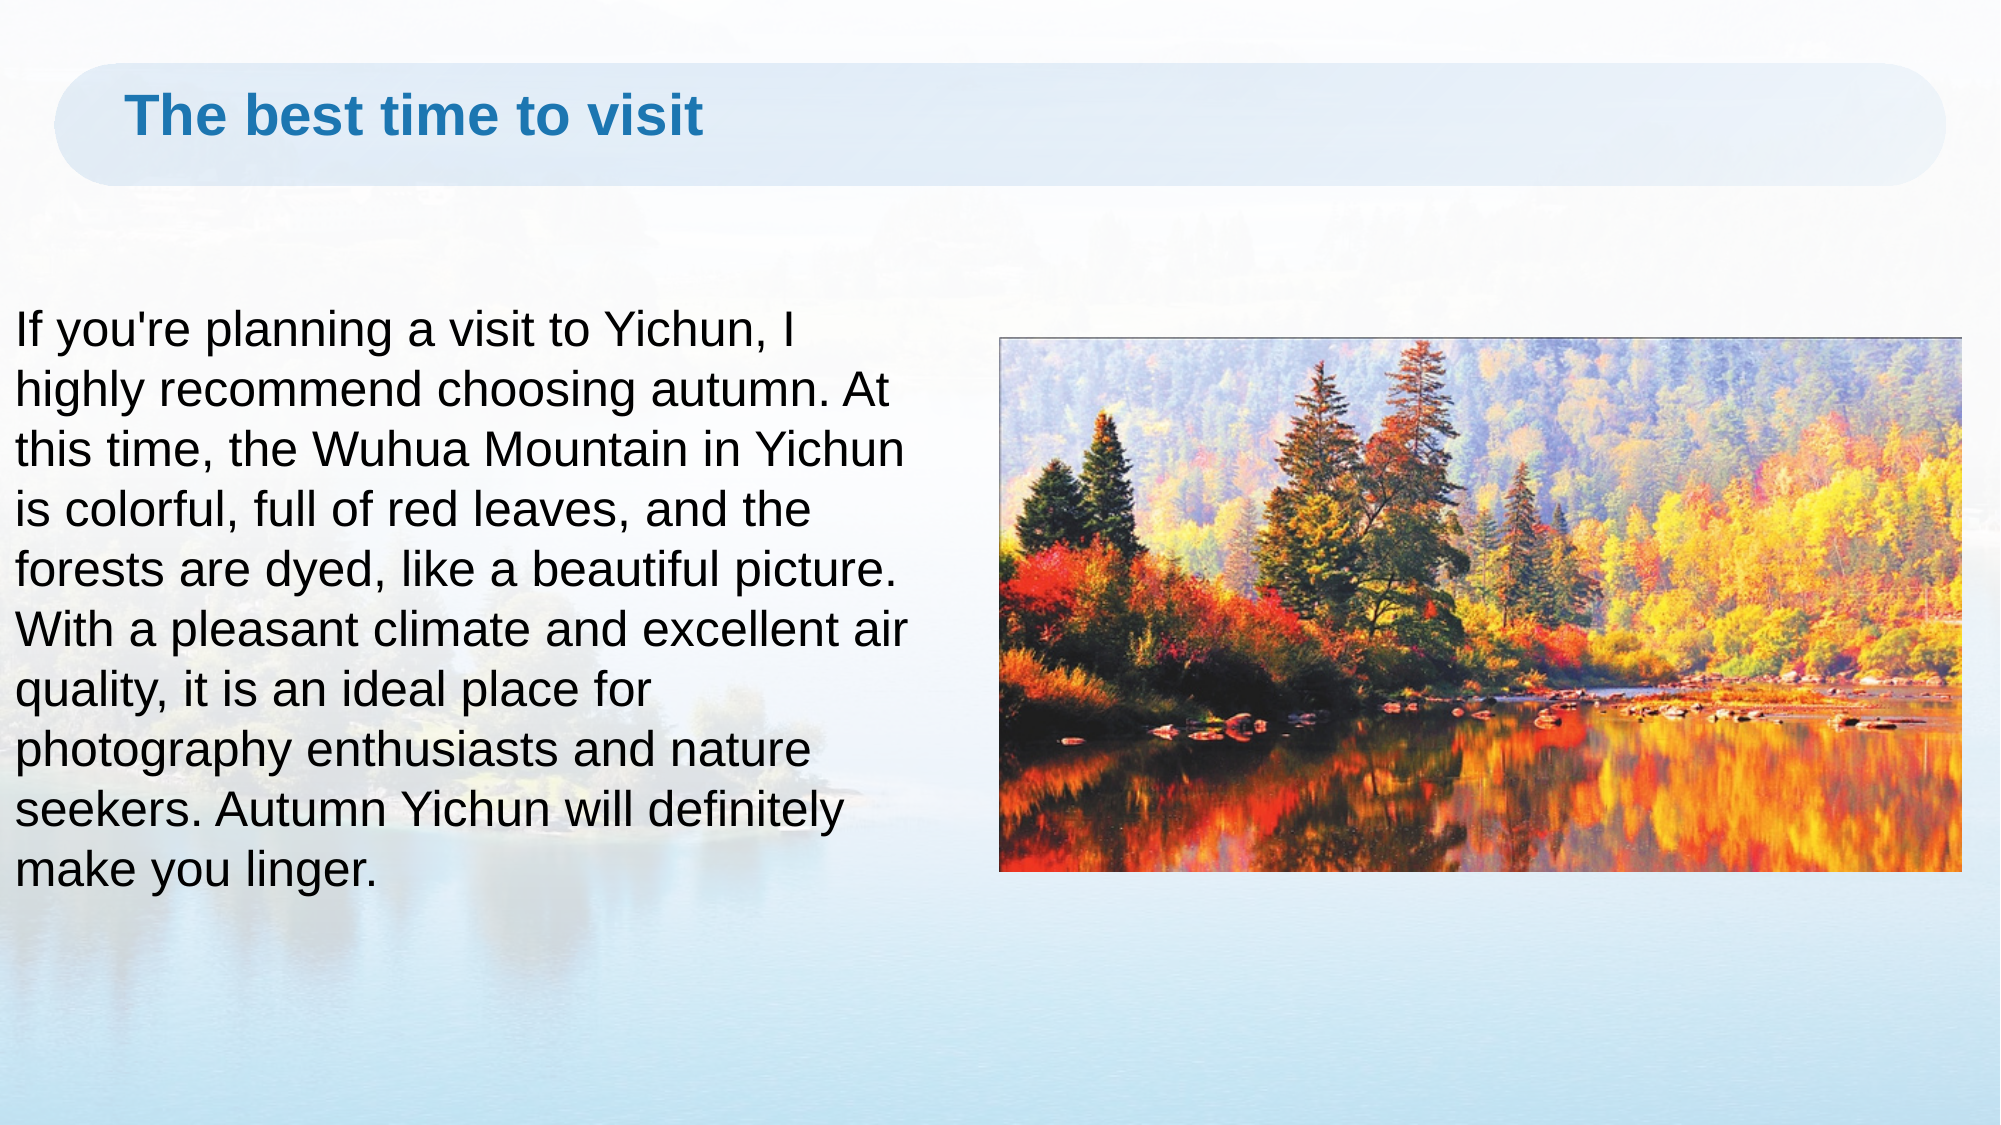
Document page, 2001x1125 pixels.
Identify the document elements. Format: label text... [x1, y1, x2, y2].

text_box If you're planning a visit to Yichun, I highly recommend choosing autumn. At this time, the Wuhua Mountain in Yichun is colorful, full of red leaves, and the forests are dyed, like a beautiful picture. With a pleasant climate and excellent air quality, it is an ideal place for photography enthusiasts and nature seekers. Autumn Yichun will definitely make you linger. [0, 289, 944, 905]
picture [999, 336, 1962, 872]
title The best time to visit [109, 0, 1891, 155]
